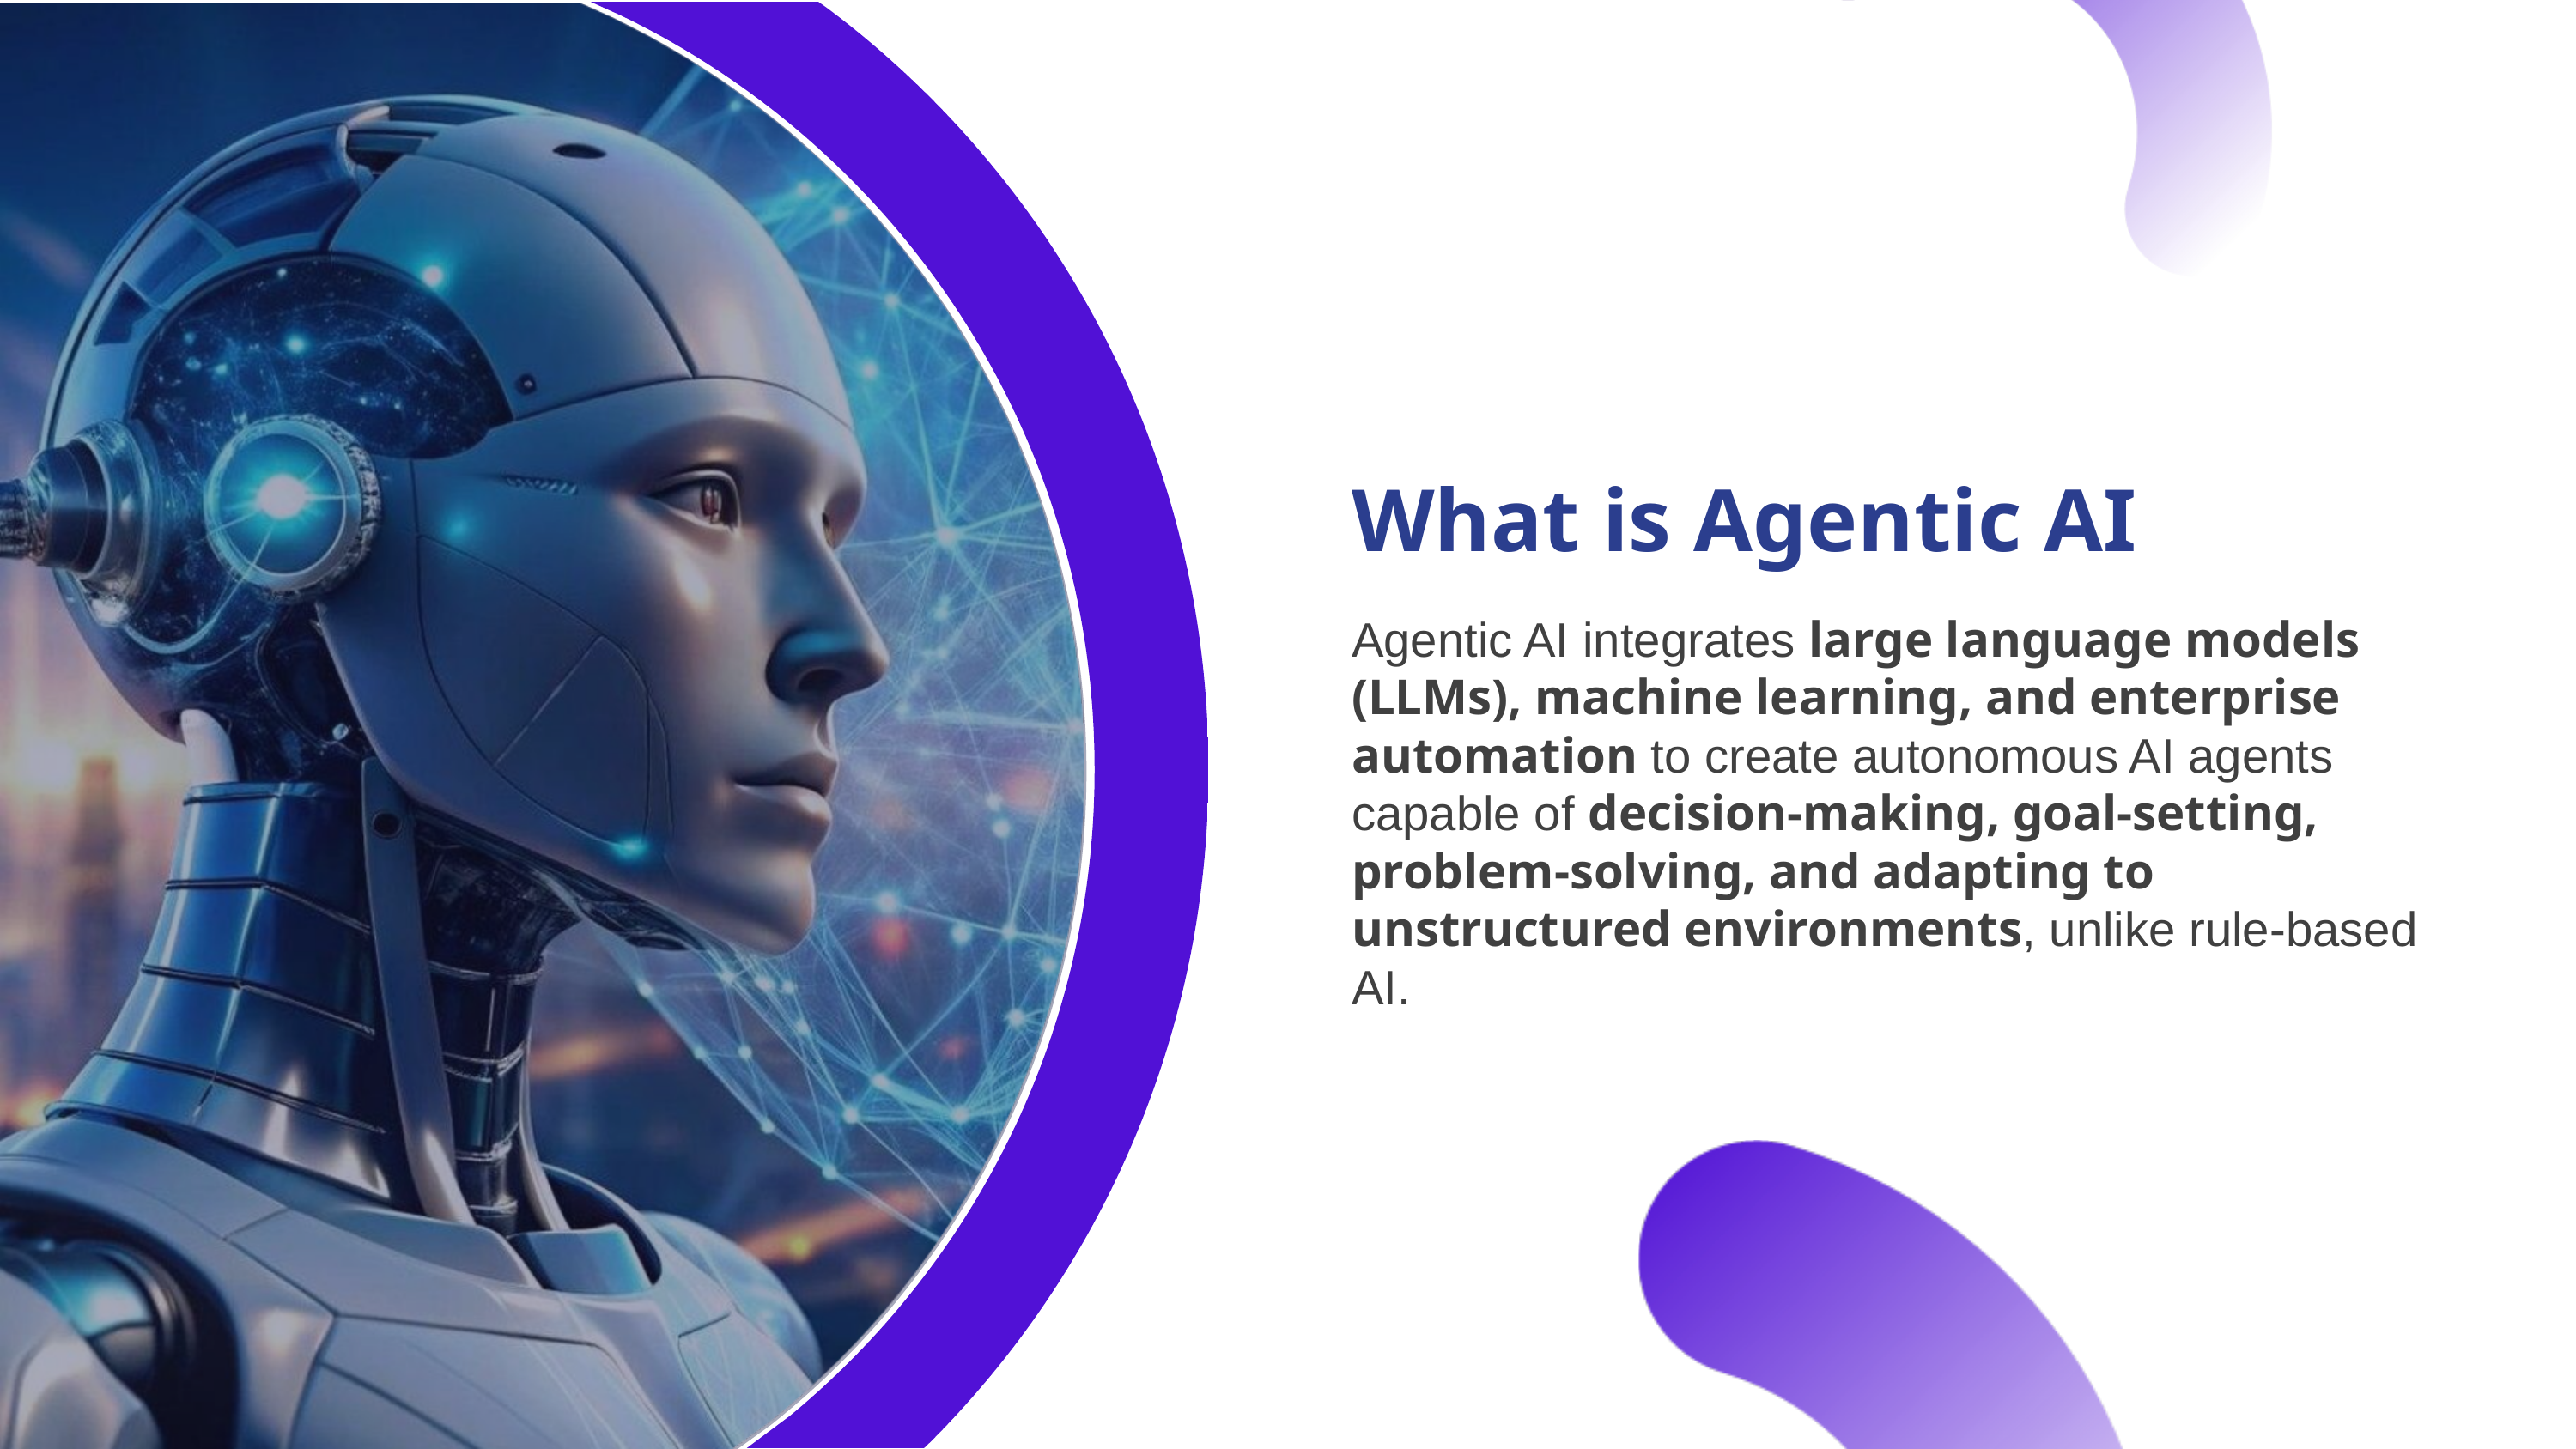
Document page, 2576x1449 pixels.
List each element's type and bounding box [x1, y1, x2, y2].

text_box [1779, 0, 2308, 277]
text_box [0, 0, 591, 1449]
text_box [1351, 467, 2272, 591]
text_box [590, 1, 1209, 1449]
text_box [1351, 609, 2476, 982]
text_box [1638, 1140, 2222, 1449]
